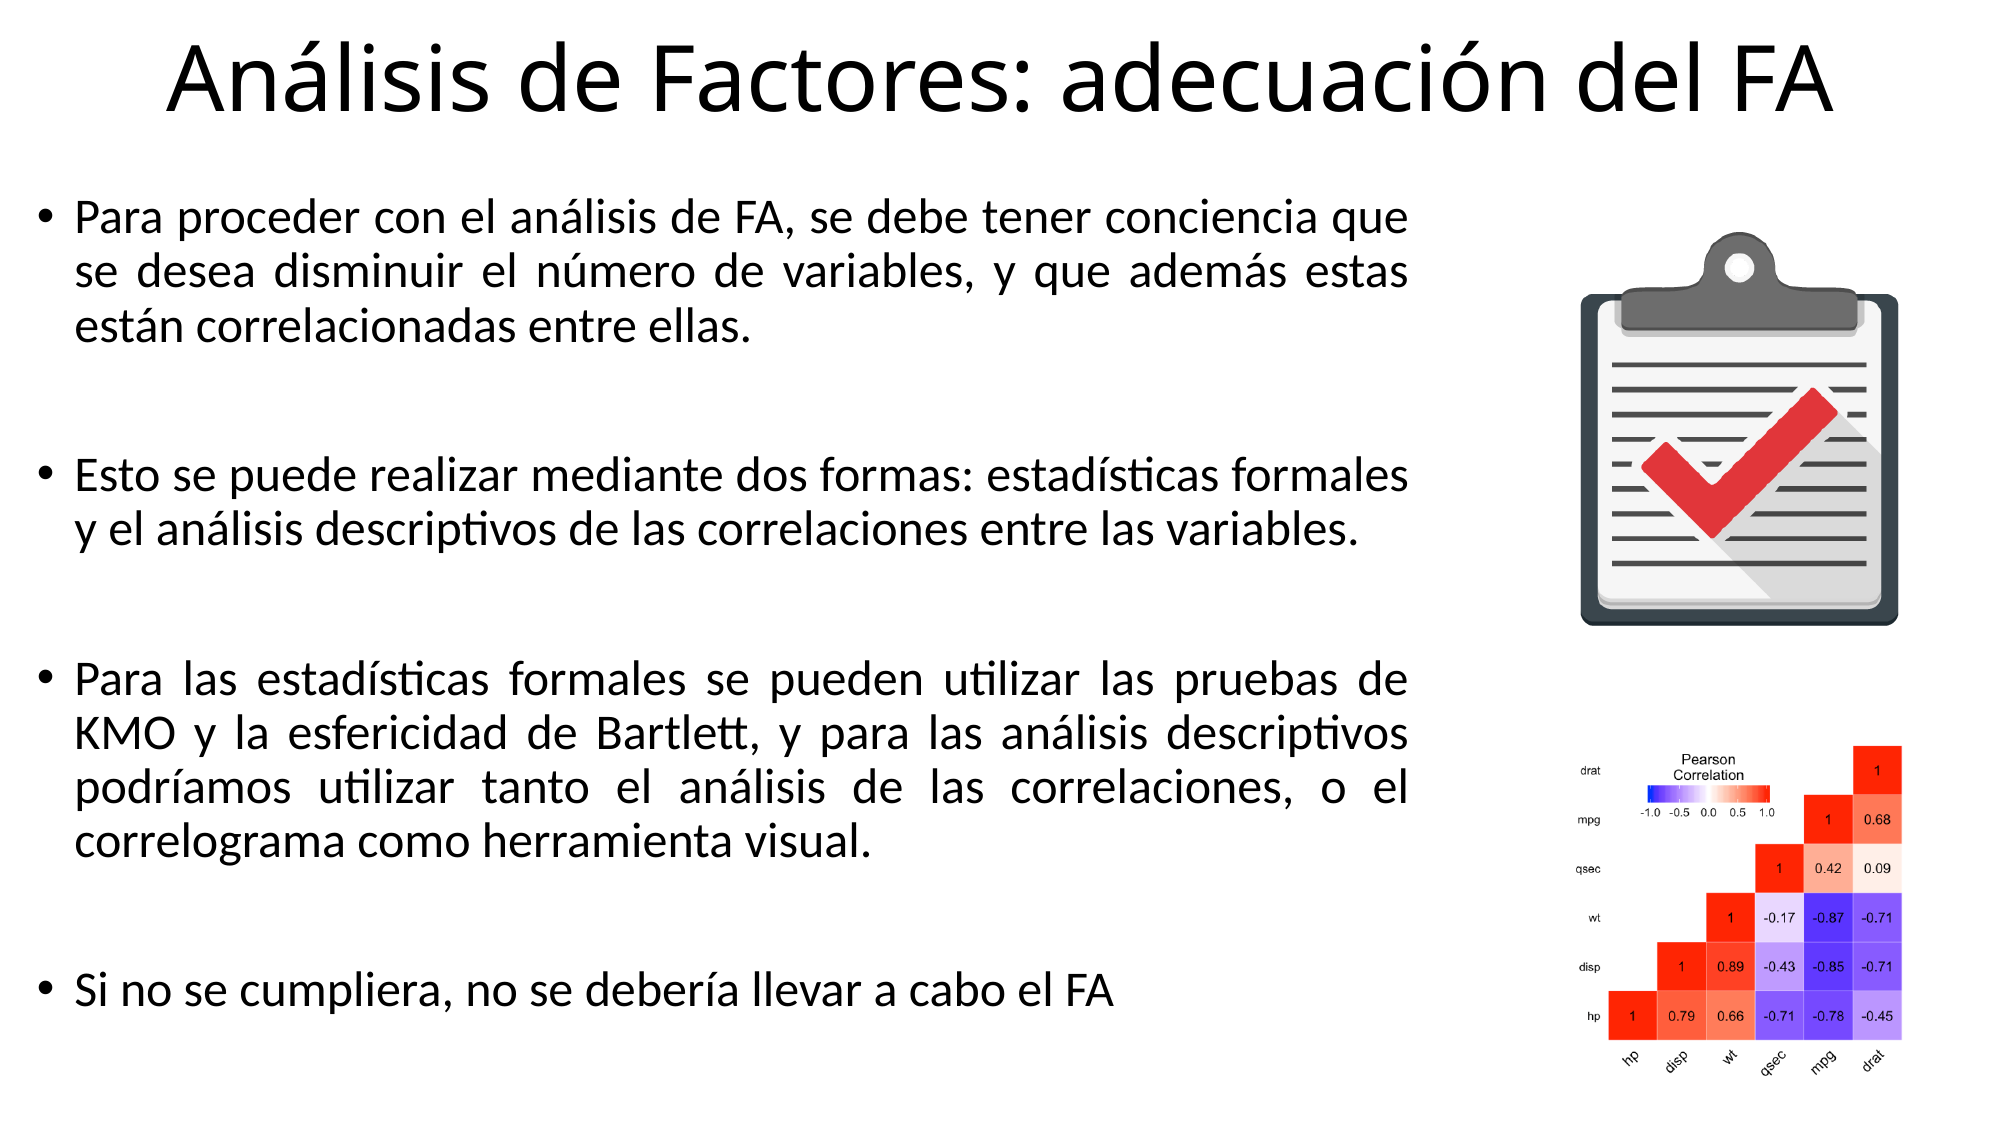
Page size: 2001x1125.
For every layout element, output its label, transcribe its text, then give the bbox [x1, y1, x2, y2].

list Para proceder con el análisis de FA, se debe tener conciencia que se desea disminuir el número de variables, y que además estas están correlacionadas entre ellas. Esto se puede realizar mediante dos formas: estadísticas formales y el análisis descriptivos de las correlaciones entre las variables. Para las estadísticas formales se pueden utilizar las pruebas de KMO y la esfericidad de Bartlett, y para las análisis descriptivos podríamos utilizar tanto el análisis de las correlaciones, o el correlograma como herramienta visual. Si no se cumpliera, no se debería llevar a cabo el FA [21, 183, 1425, 1094]
picture [1573, 220, 1909, 637]
picture [1566, 733, 1916, 1084]
text_box Análisis de Factores: adecuación del FA [74, 21, 1929, 143]
